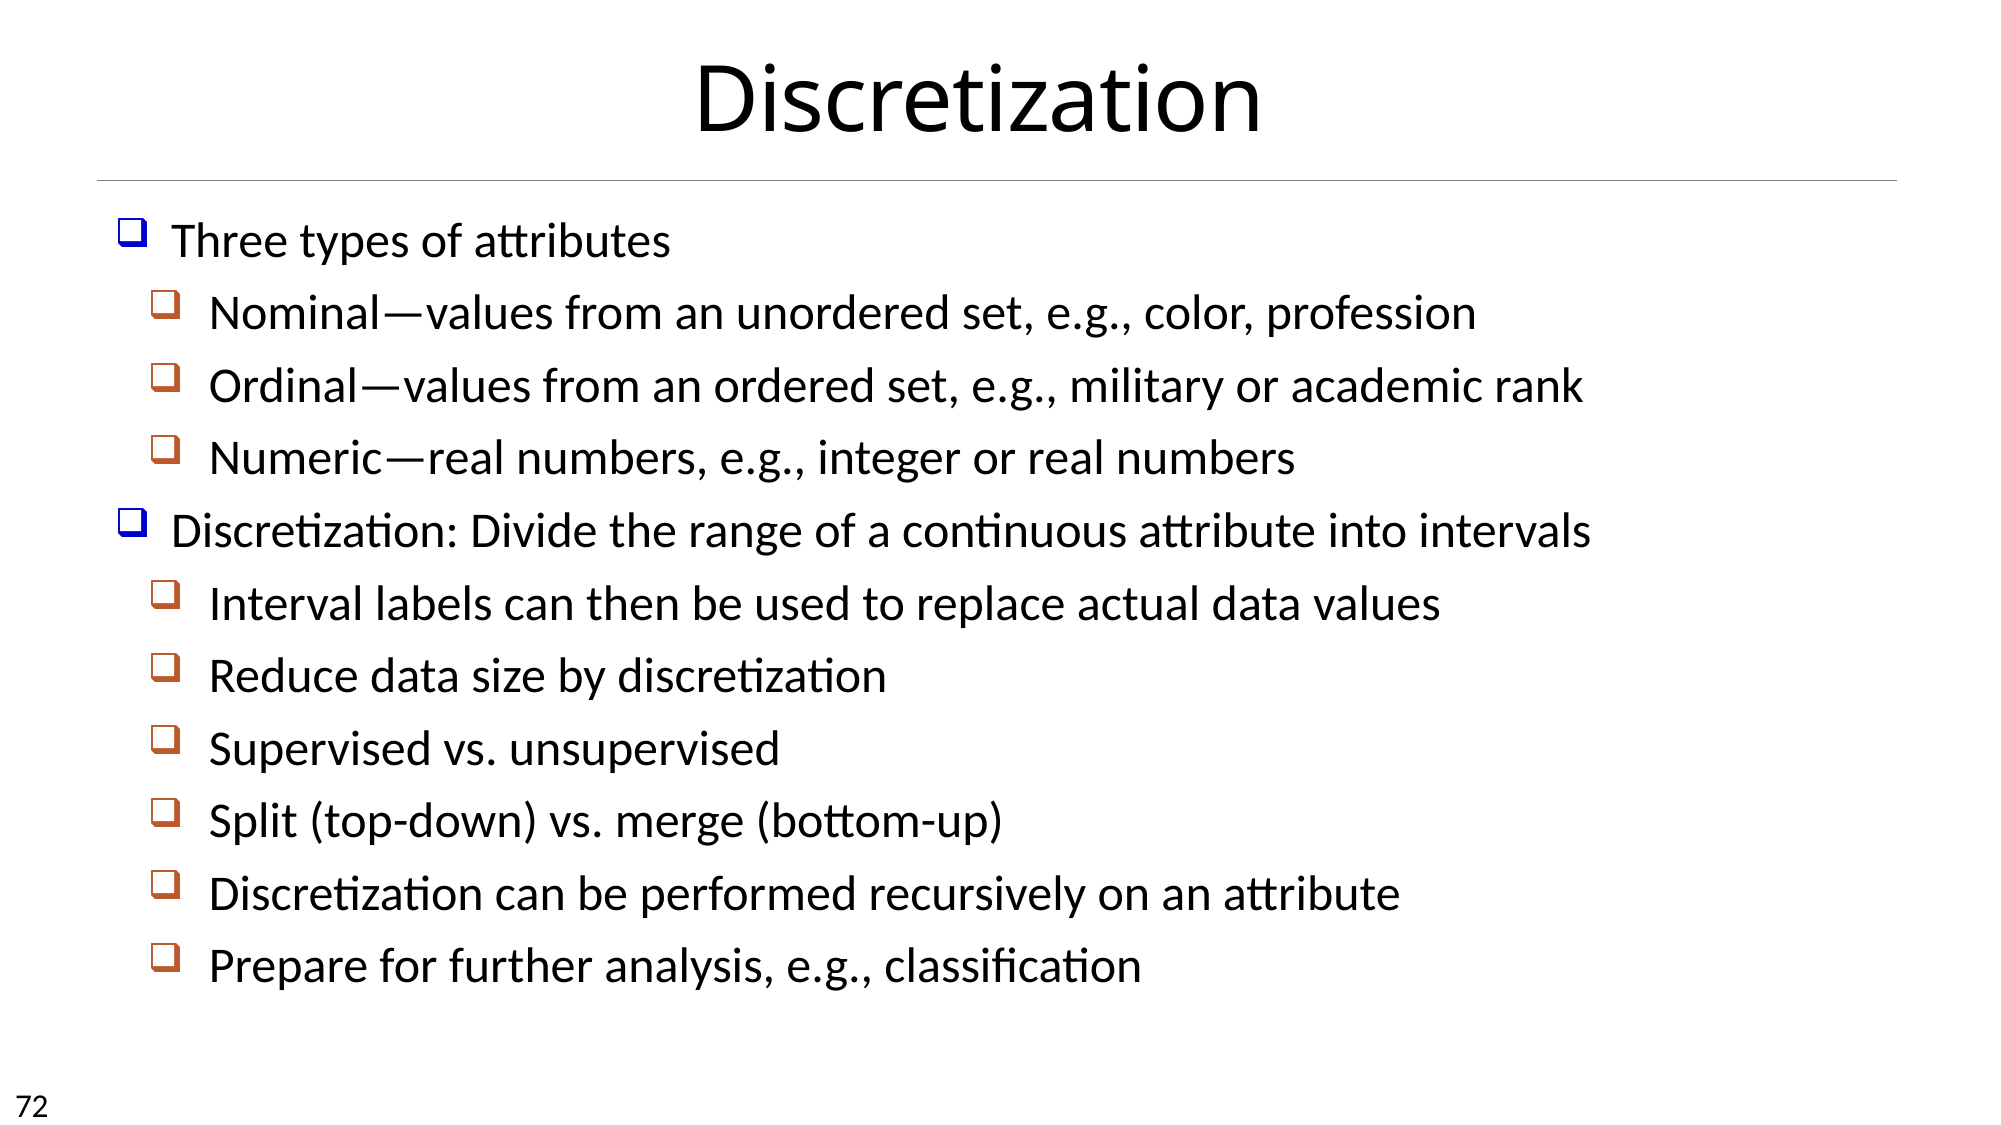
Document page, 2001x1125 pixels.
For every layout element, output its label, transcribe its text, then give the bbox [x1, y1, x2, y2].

title Discretization [57, 36, 1923, 158]
list Three types of attributes Nominal—values from an unordered set, e.g., color, profession Ordinal—values from an ordered set, e.g., military or academic rank Numeric—real numbers, e.g., integer or real numbers Discretization: Divide the range of a continuous attribute into intervals Interval labels can then be used to replace actual data values Reduce data size by discretization Supervised vs. unsupervised Split (top-down) vs. merge (bottom-up) Discretization can be performed recursively on an attribute Prepare for further analysis, e.g., classification [99, 200, 1853, 1075]
